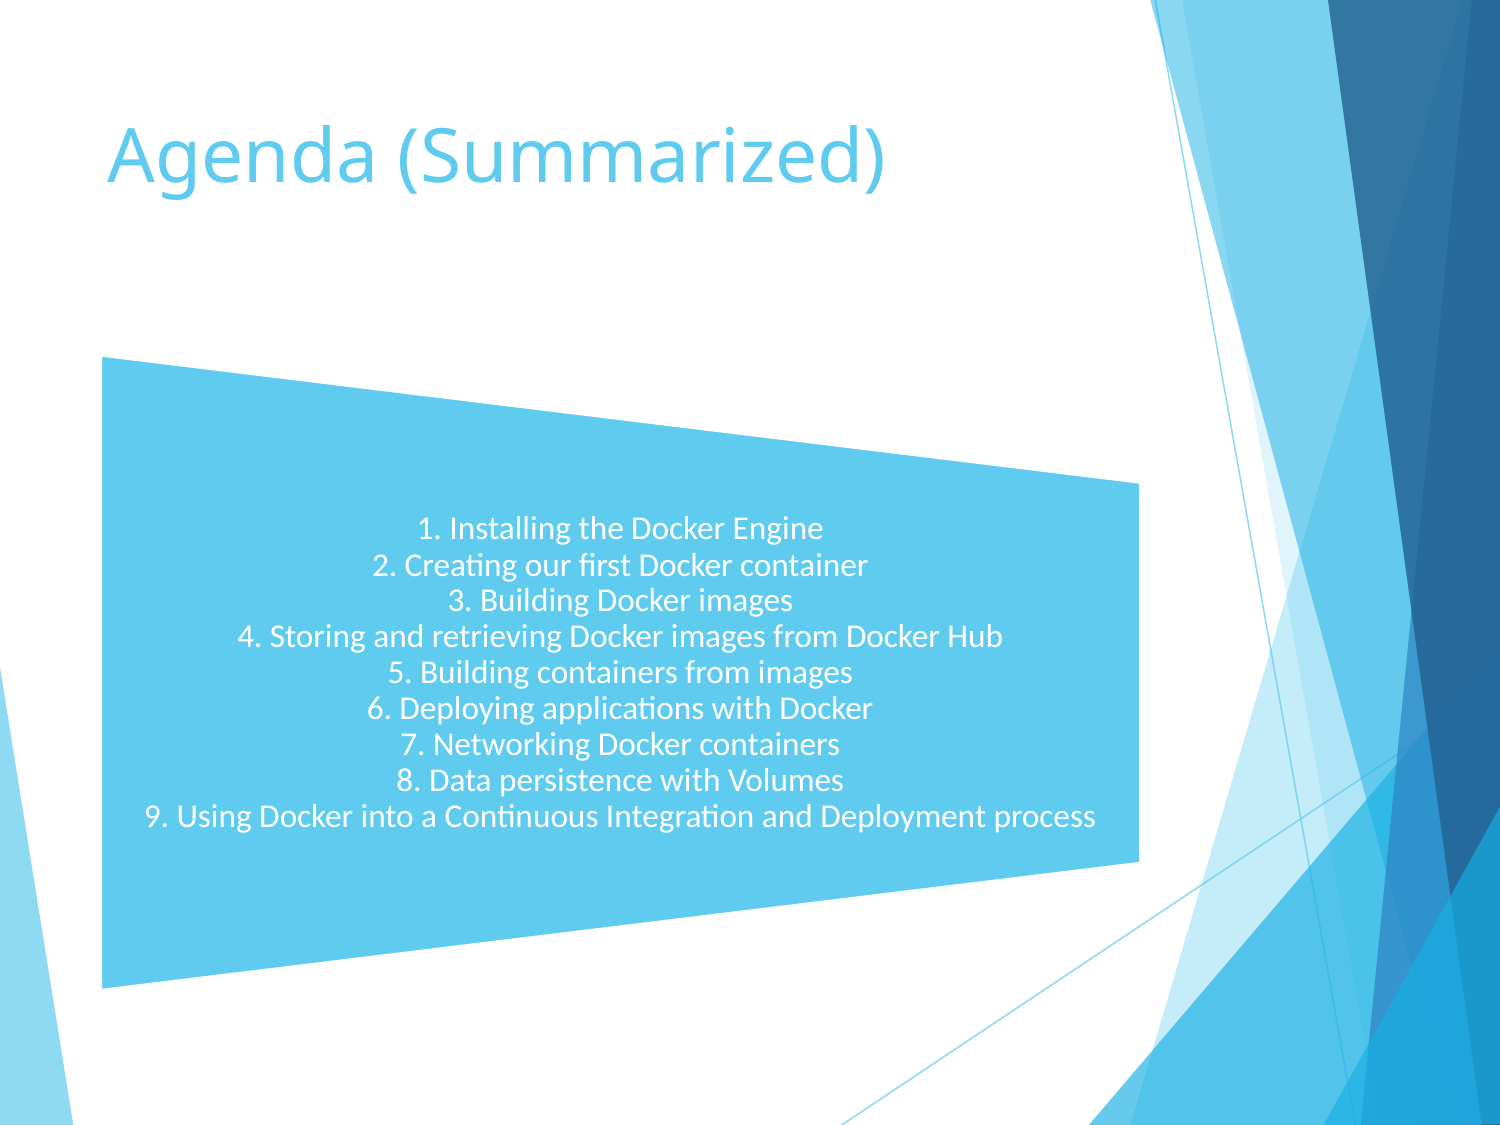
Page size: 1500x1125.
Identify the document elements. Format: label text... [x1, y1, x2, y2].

title Agenda (Summarized) [99, 99, 1142, 318]
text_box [99, 354, 1142, 992]
